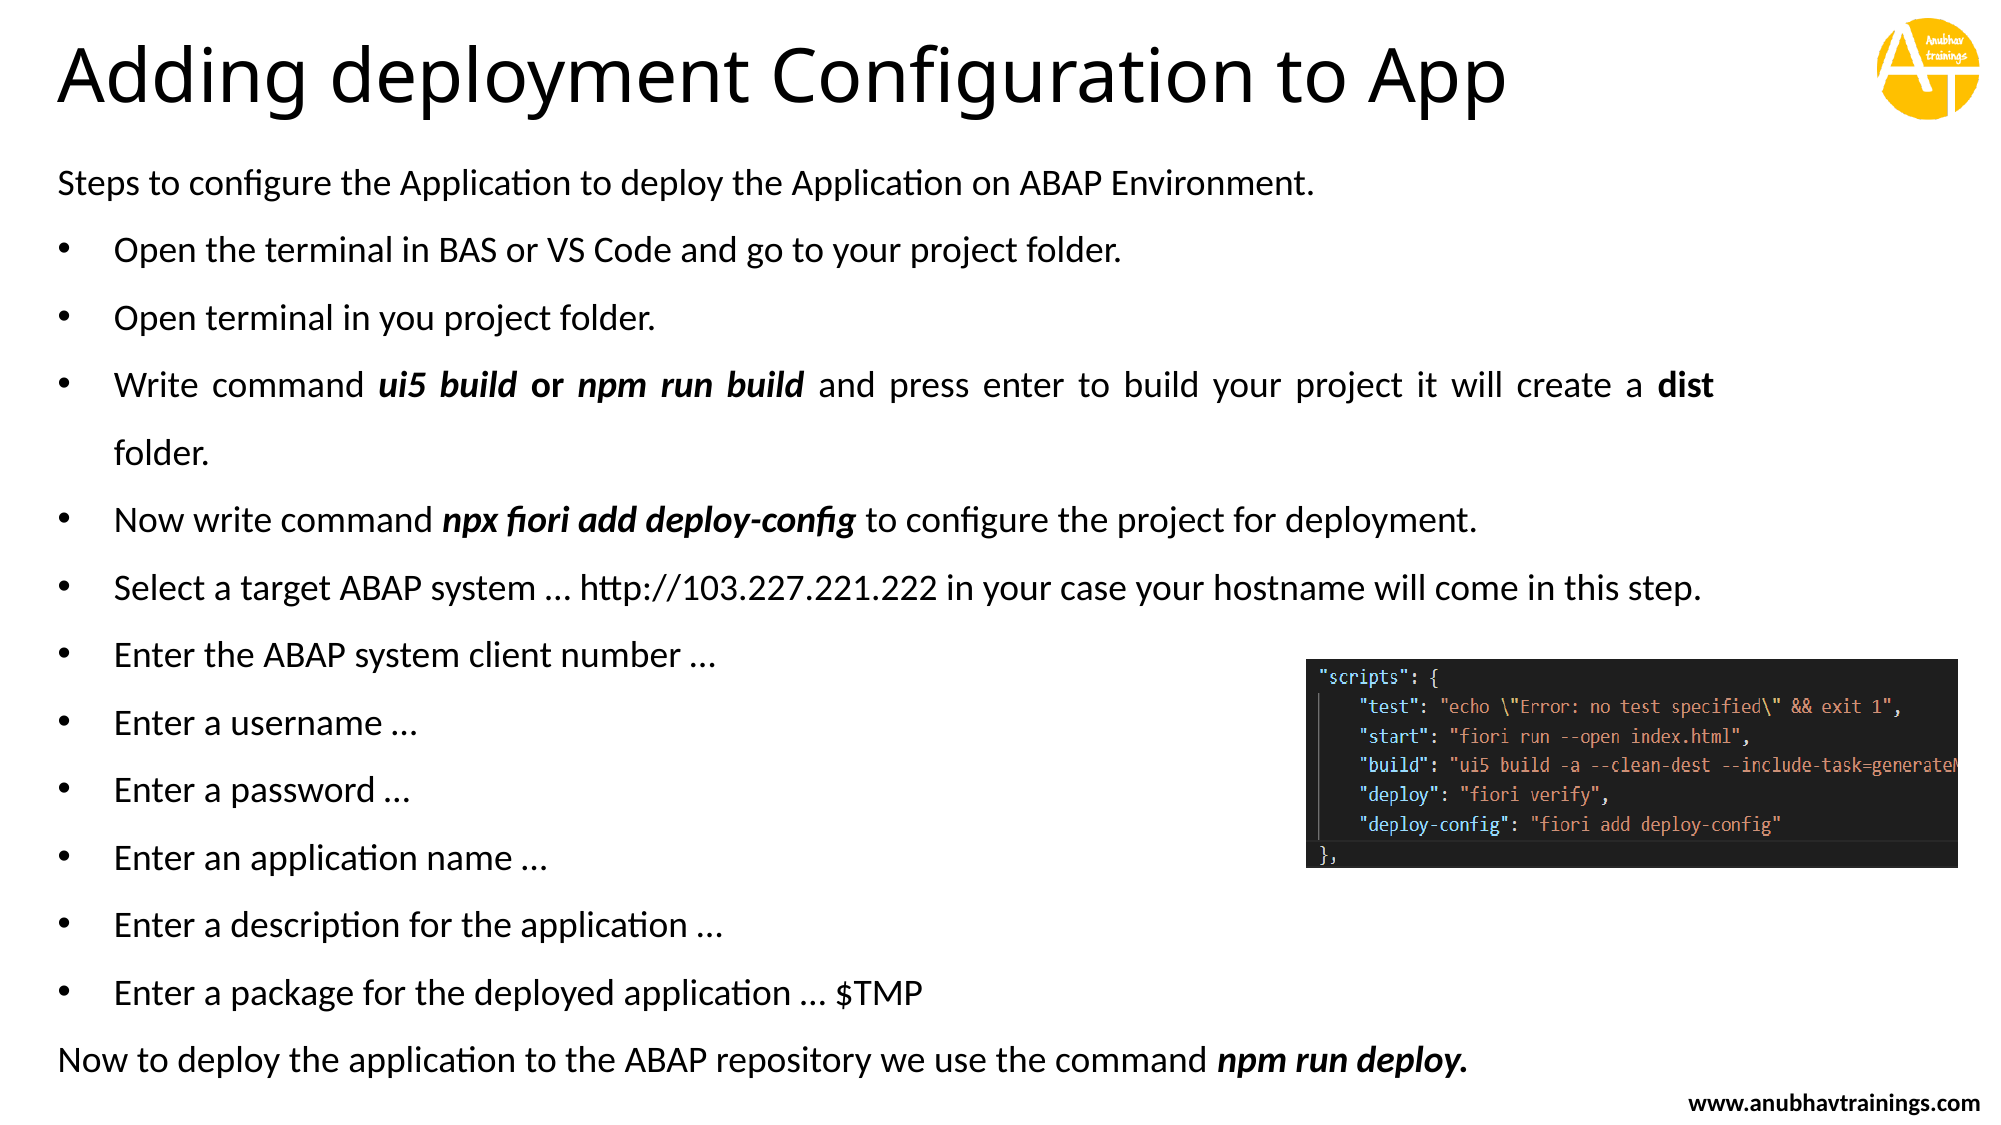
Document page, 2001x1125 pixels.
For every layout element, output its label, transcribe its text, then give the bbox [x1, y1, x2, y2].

text_box Steps to configure the Application to deploy the Application on ABAP Environment. Open the terminal in BAS or VS Code and go to your project folder. Open terminal in you project folder. Write command ui5 build or npm run build and press enter to build your project it will create a dist folder. Now write command npx fiori add deploy-config to configure the project for deployment. Select a target ABAP system … http://103.227.221.222 in your case your hostname will come in this step. Enter the ABAP system client number … Enter a username … Enter a password … Enter an application name … Enter a description for the application … Enter a package for the deployed application … $TMP Now to deploy the application to the ABAP repository we use the command npm run deploy. [42, 127, 1730, 1088]
picture [1305, 659, 1958, 868]
text_box Adding deployment Configuration to App [42, 30, 1730, 127]
footer www.anubhavtrainings.com [1669, 1089, 2000, 1114]
picture [1866, 11, 1985, 128]
